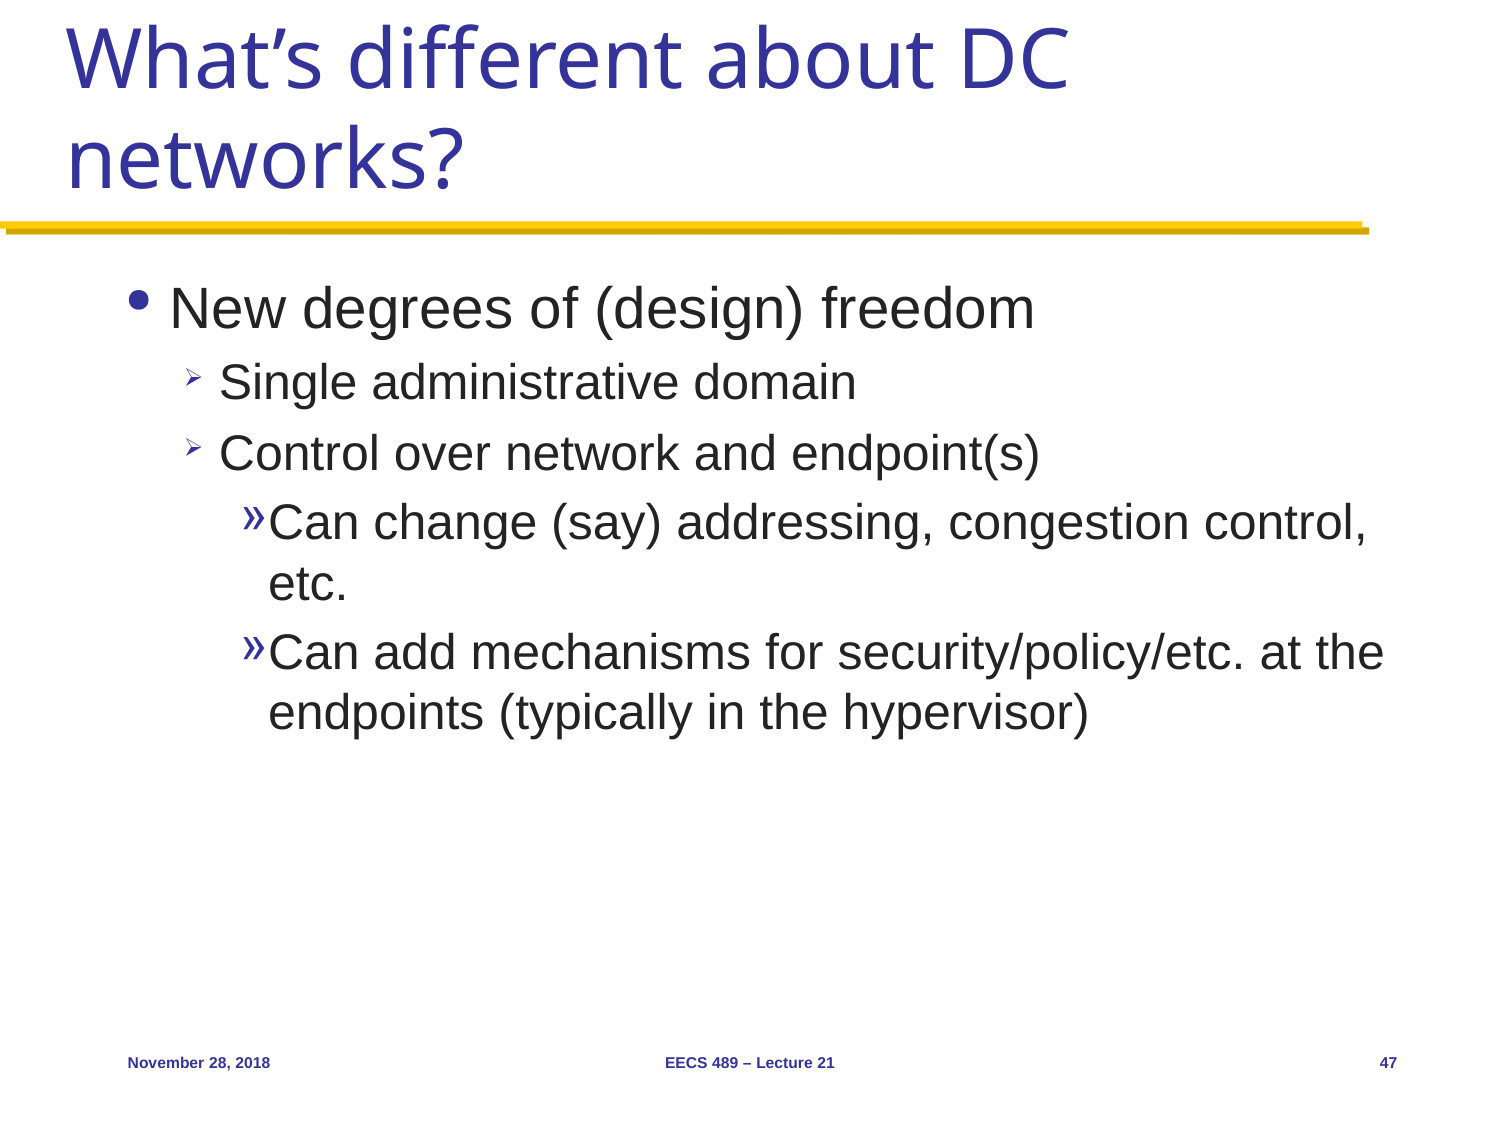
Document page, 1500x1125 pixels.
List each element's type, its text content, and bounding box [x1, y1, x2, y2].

footer EECS 489 – Lecture 21 [512, 1024, 988, 1101]
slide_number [112, 1024, 426, 1101]
list New degrees of (design) freedom Single administrative domain Control over network and endpoint(s) Can change (say) addressing, congestion control, etc. Can add mechanisms for security/policy/etc. at the endpoints (typically in the hypervisor) [112, 262, 1413, 988]
slide_number 47 [1312, 1024, 1413, 1101]
title What’s different about DC networks? [49, 24, 1451, 213]
